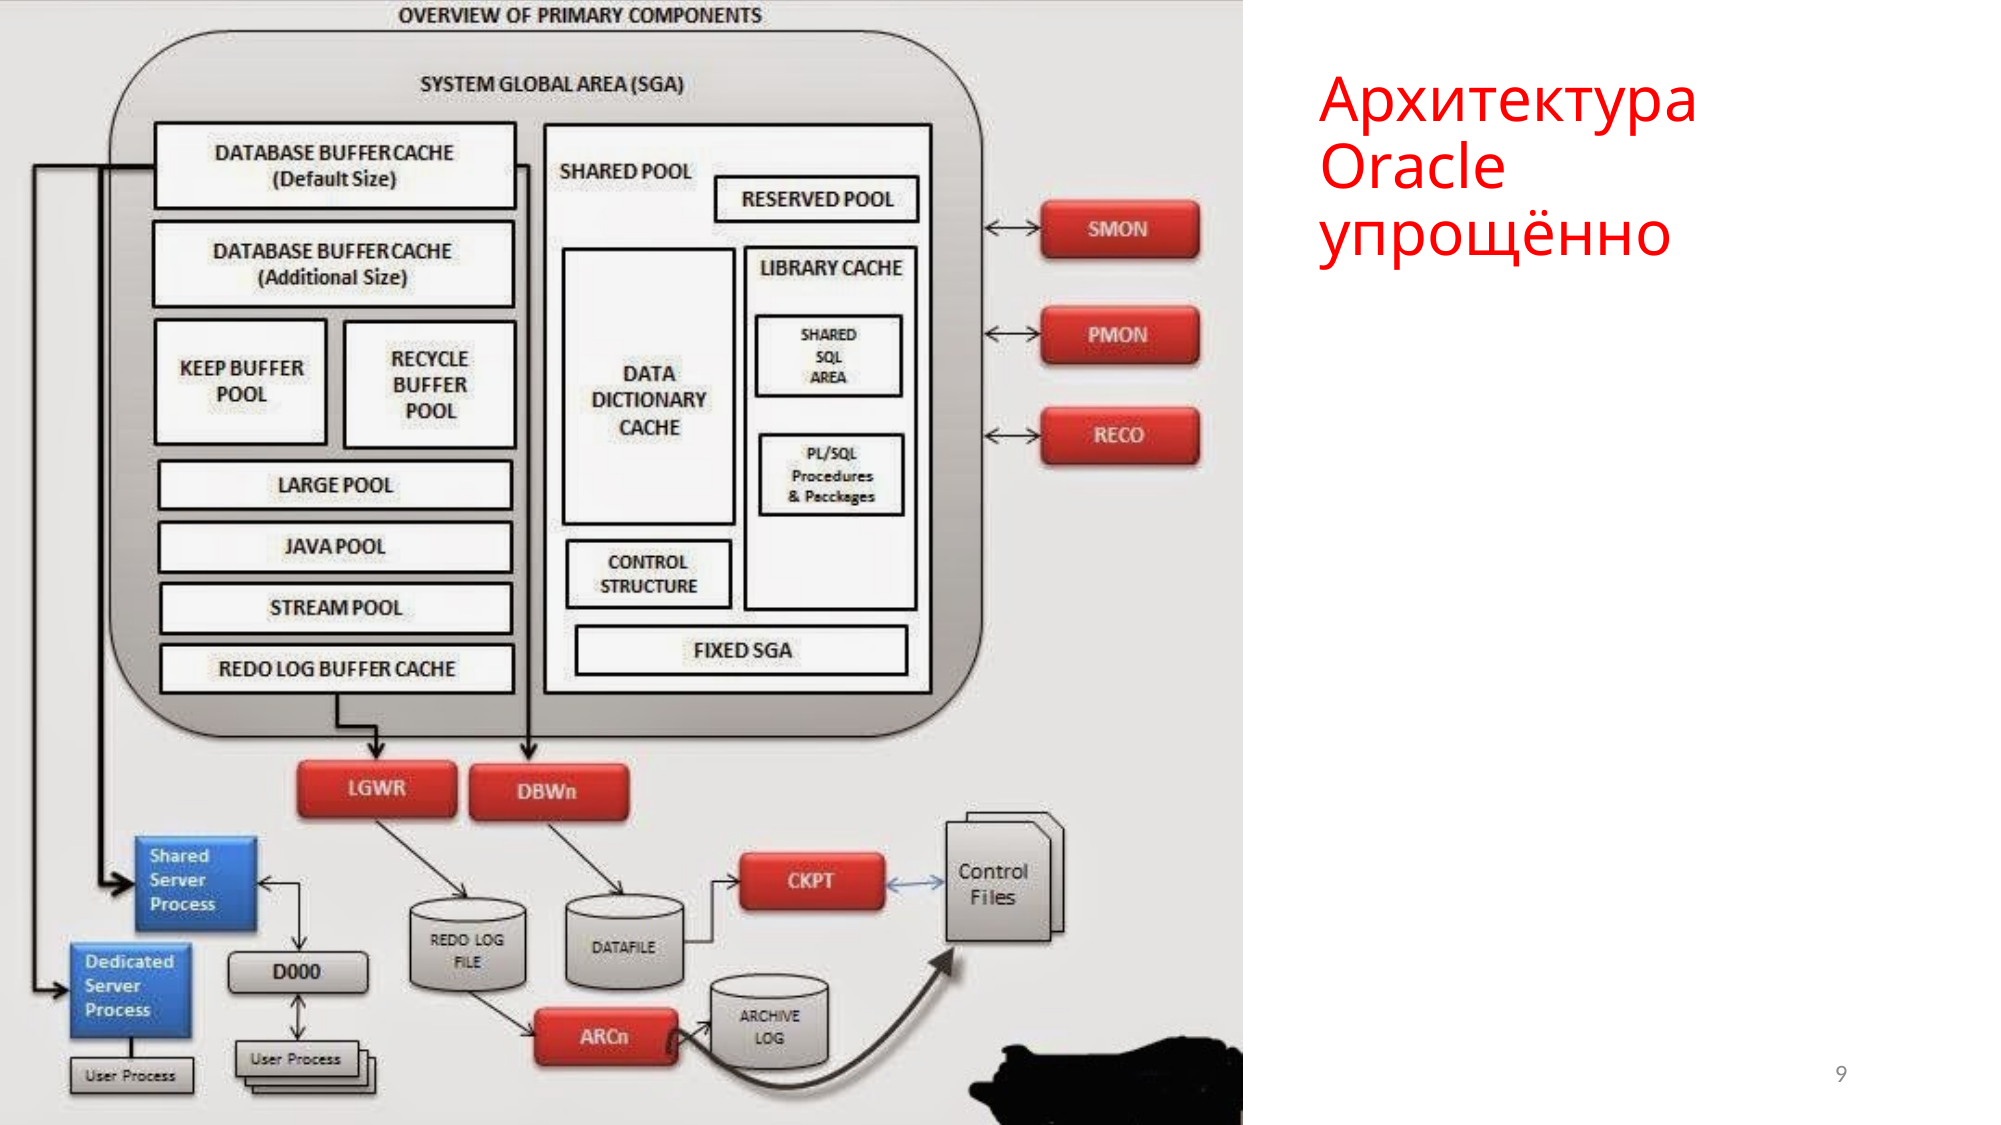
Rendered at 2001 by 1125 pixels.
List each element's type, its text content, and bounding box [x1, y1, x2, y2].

slide_number 9 [1412, 1042, 1863, 1103]
picture [0, 0, 1243, 1125]
title Архитектура Oracle упрощённо [1304, 59, 1863, 278]
